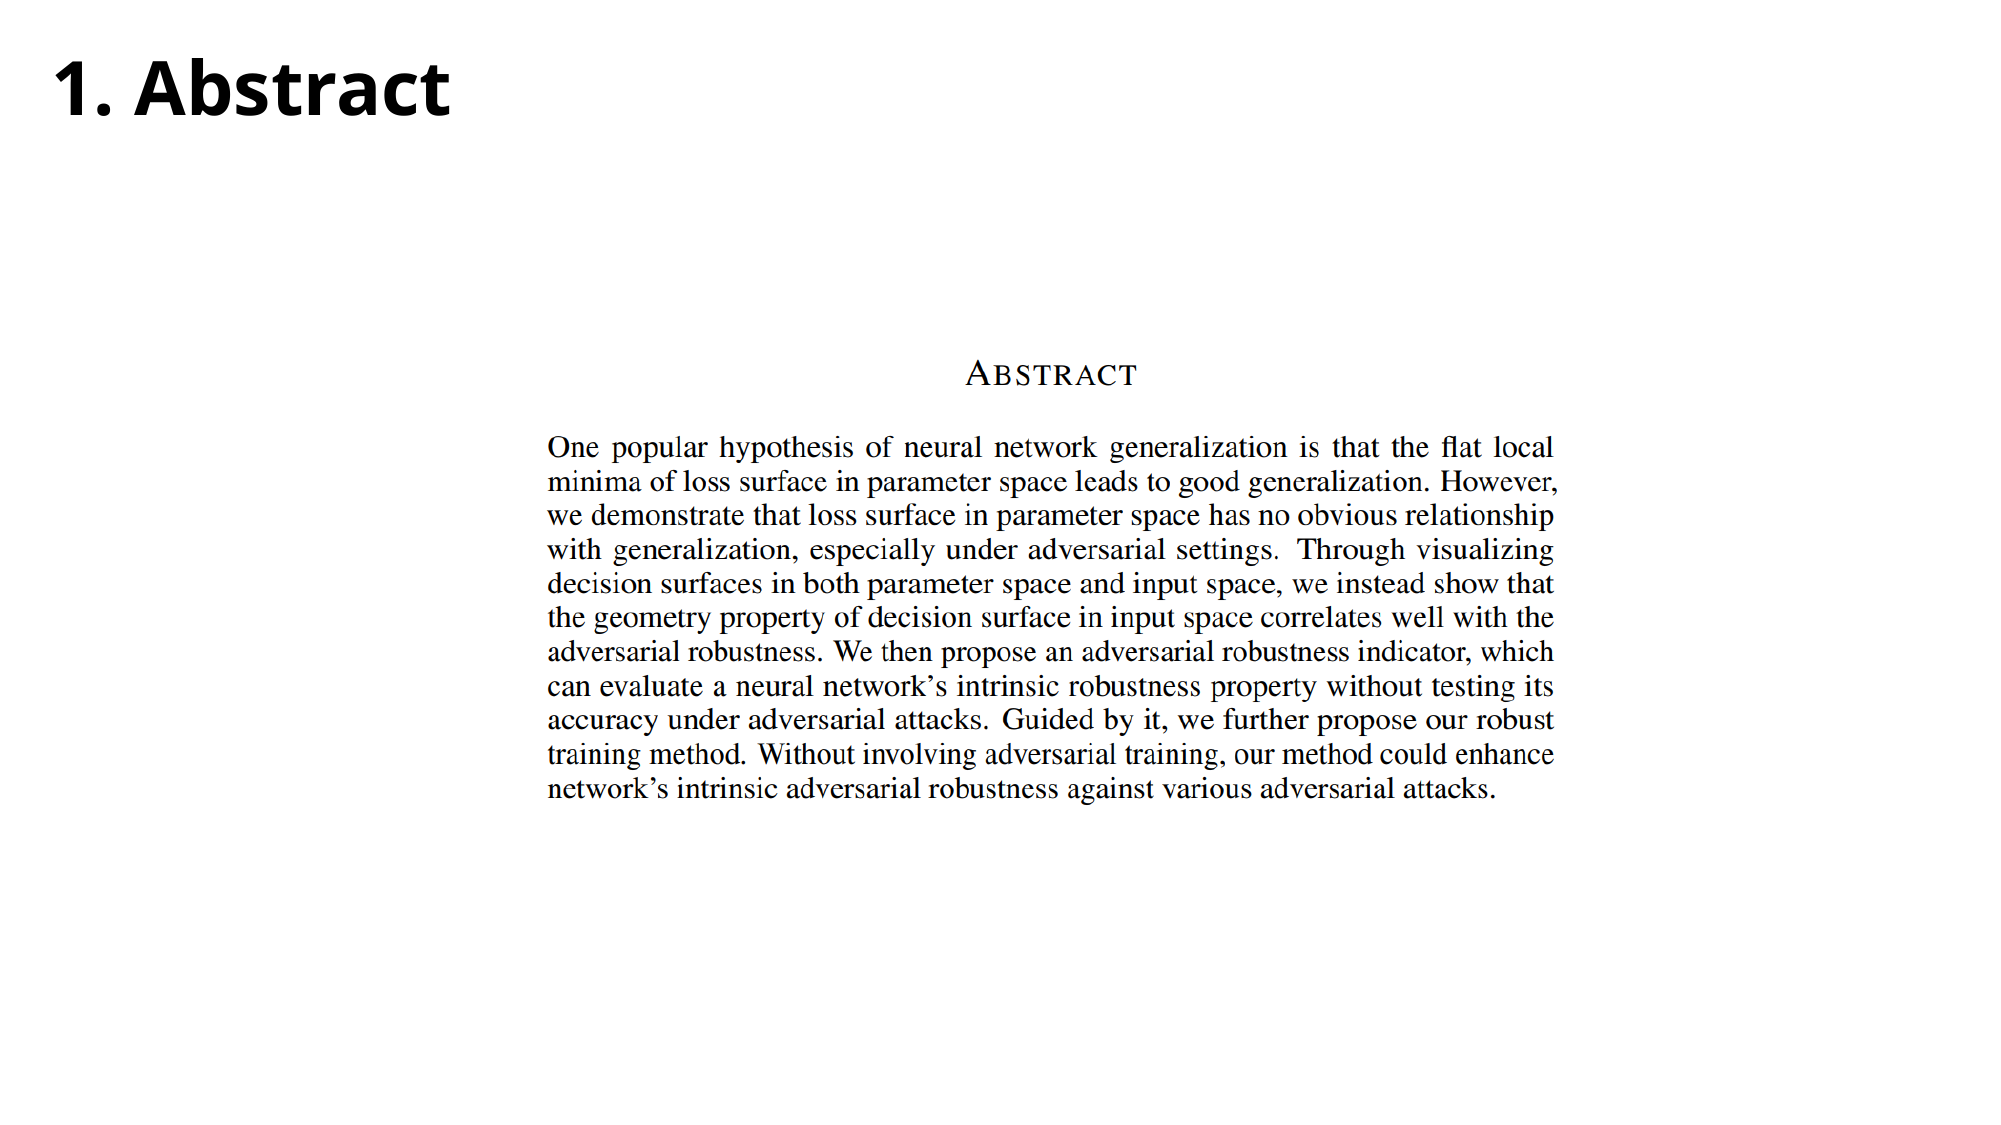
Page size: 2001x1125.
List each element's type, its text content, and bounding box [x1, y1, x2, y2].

text_box 1. Abstract [36, 32, 1996, 138]
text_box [534, 350, 1565, 810]
